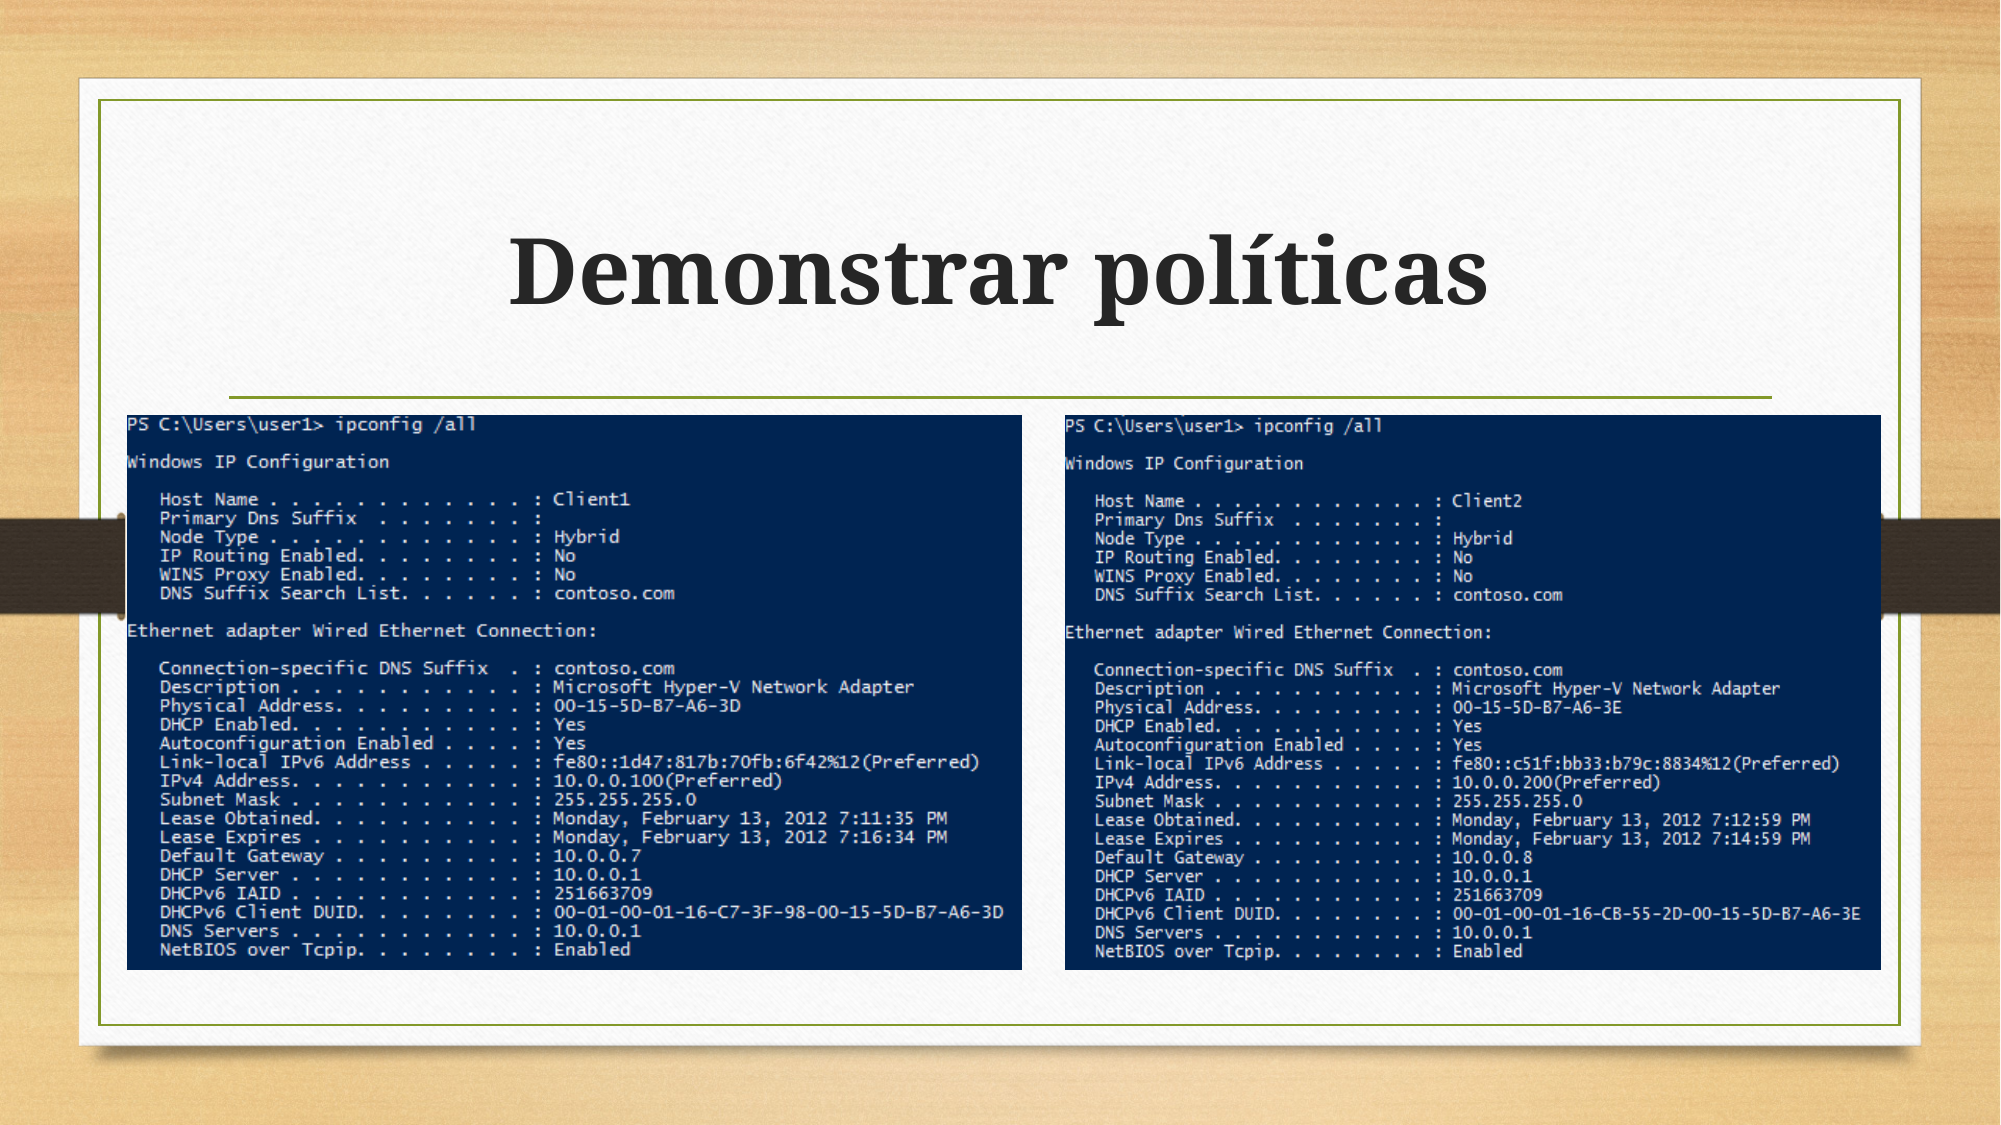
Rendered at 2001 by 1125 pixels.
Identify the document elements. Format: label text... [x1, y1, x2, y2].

picture [0, 0, 2001, 1125]
title Demonstrar políticas [212, 161, 1788, 375]
